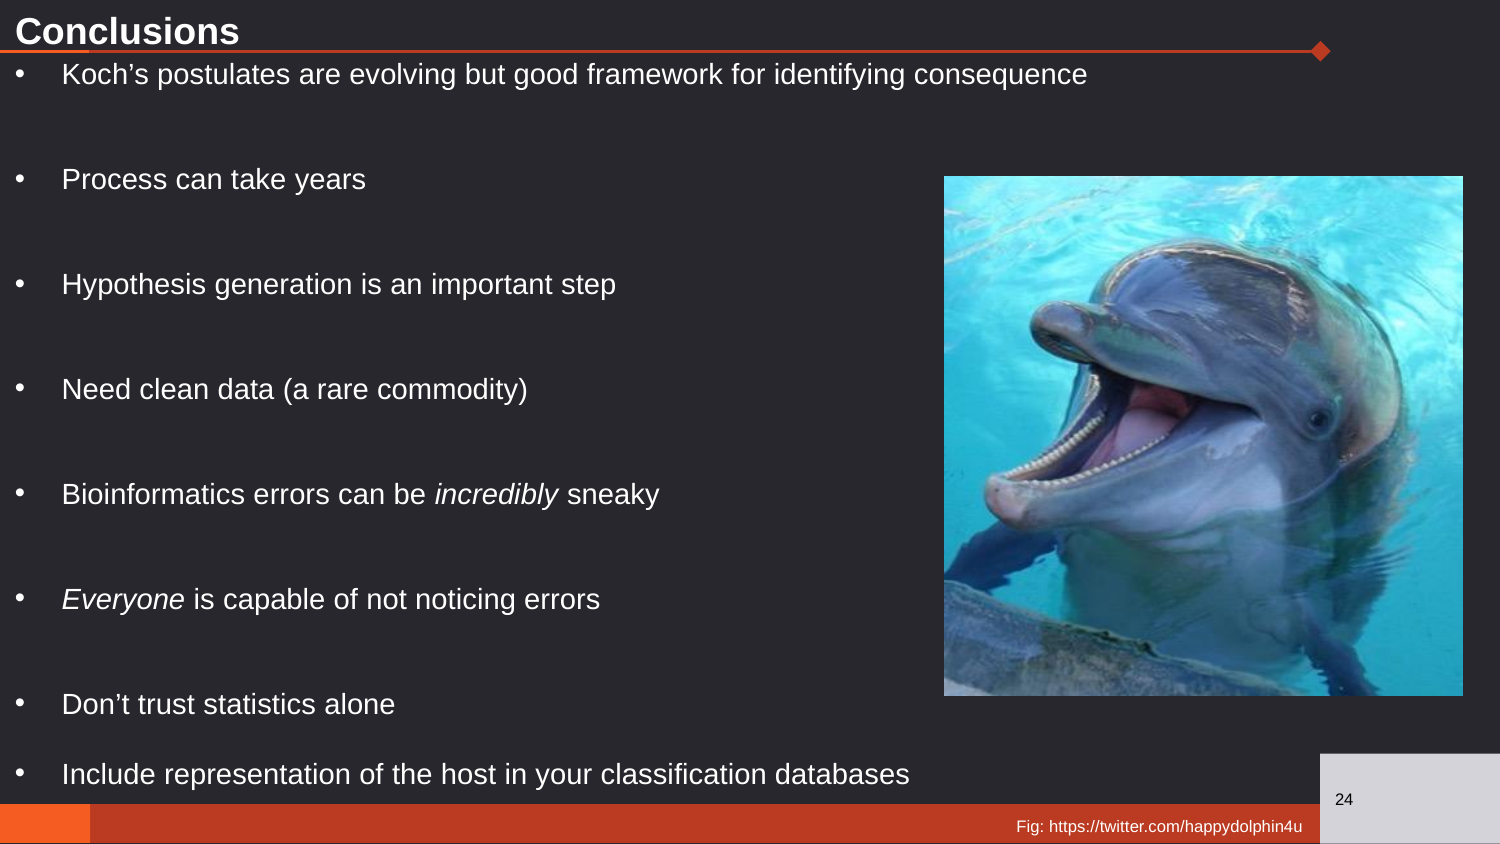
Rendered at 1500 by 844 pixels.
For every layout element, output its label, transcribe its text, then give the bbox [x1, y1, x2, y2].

text_box Koch’s postulates are evolving but good framework for identifying consequence Process can take years Hypothesis generation is an important step Need clean data (a rare commodity) Bioinformatics errors can be incredibly sneaky Everyone is capable of not noticing errors Don’t trust statistics alone Include representation of the host in your classification databases [0, 48, 1126, 798]
picture [943, 176, 1464, 697]
title Conclusions [0, 3, 1500, 68]
text_box Fig: https://twitter.com/happydolphin4u [1001, 808, 1318, 844]
slide_number 24 [1320, 753, 1500, 844]
